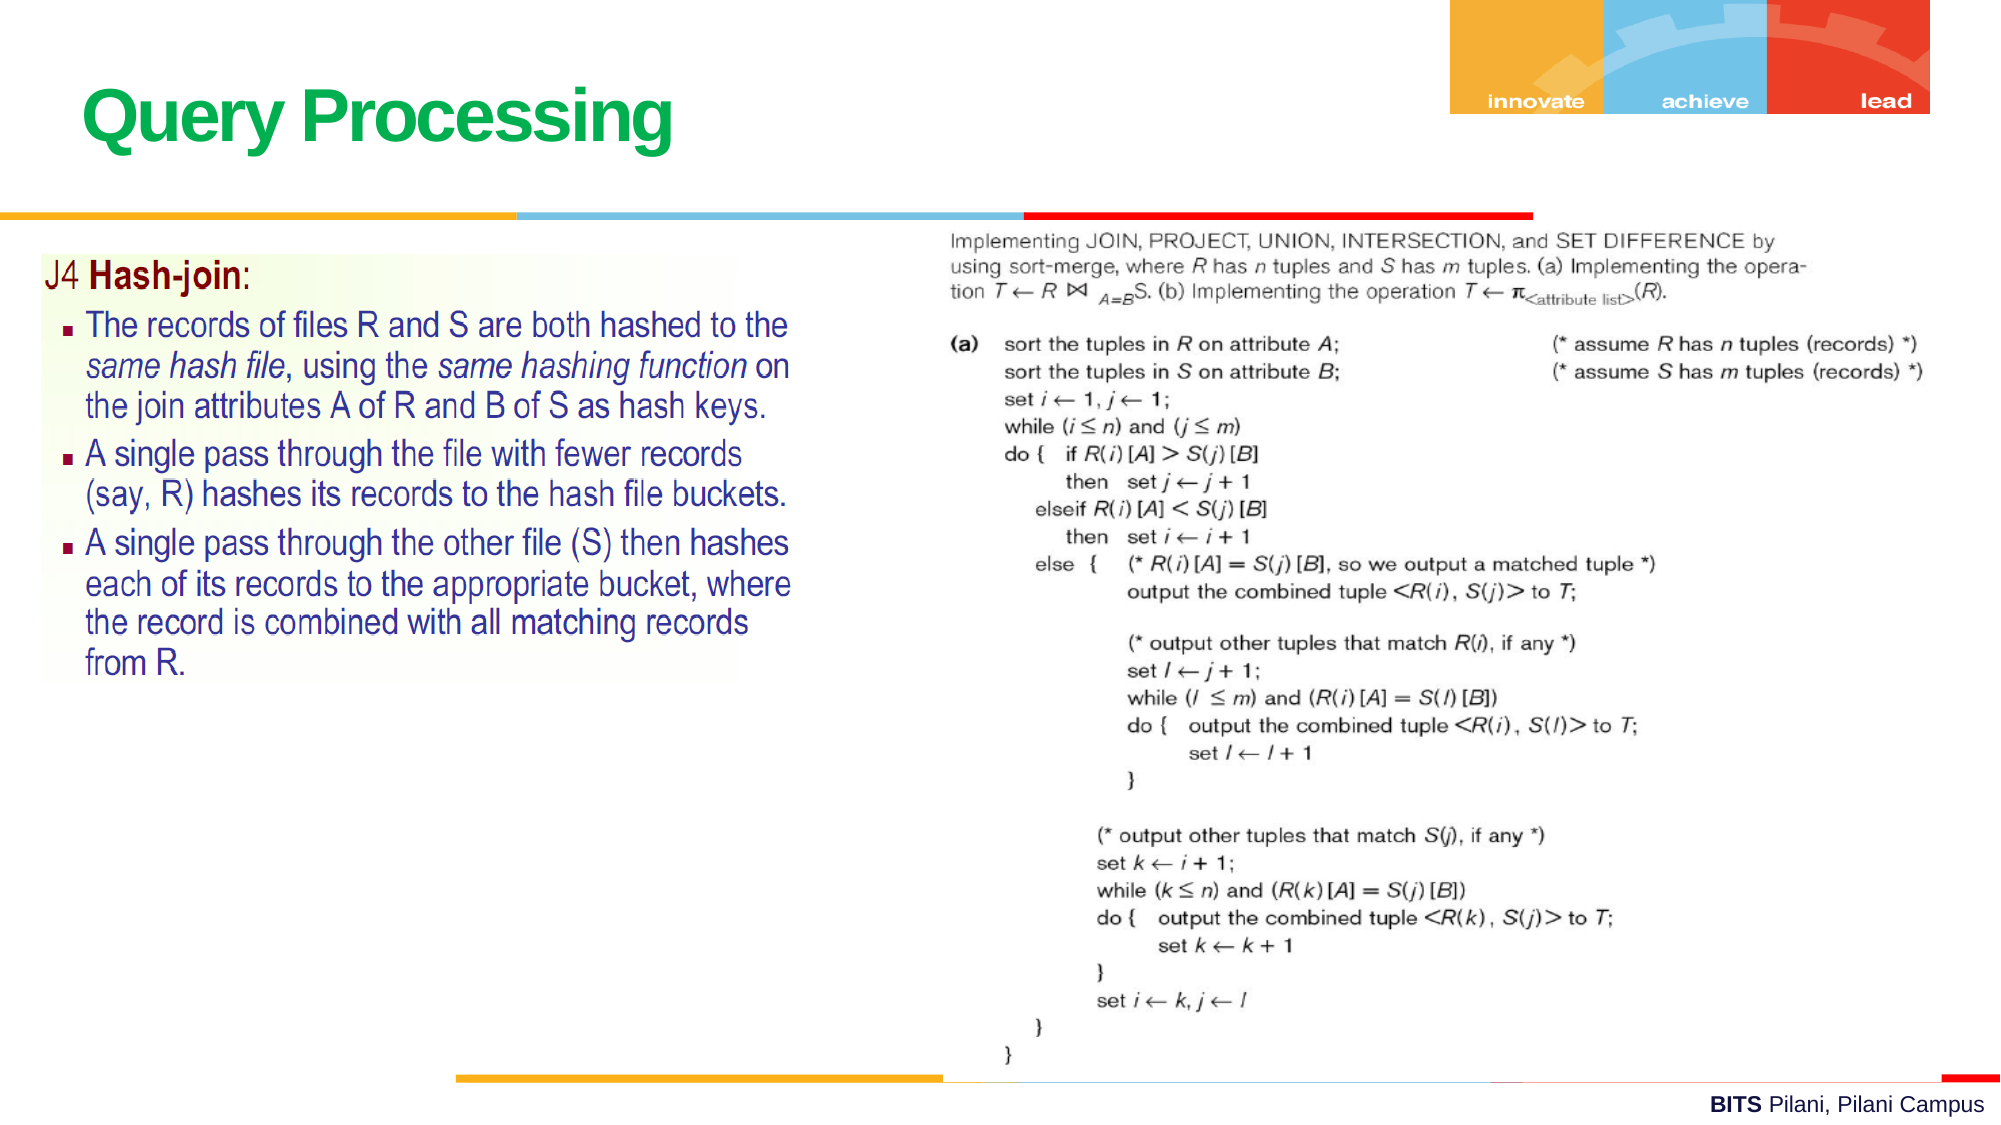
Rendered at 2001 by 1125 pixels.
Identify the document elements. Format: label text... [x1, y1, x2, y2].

picture [41, 254, 820, 686]
list Query Processing [66, 24, 1450, 213]
picture [1449, 0, 1930, 114]
picture [943, 230, 1942, 1082]
